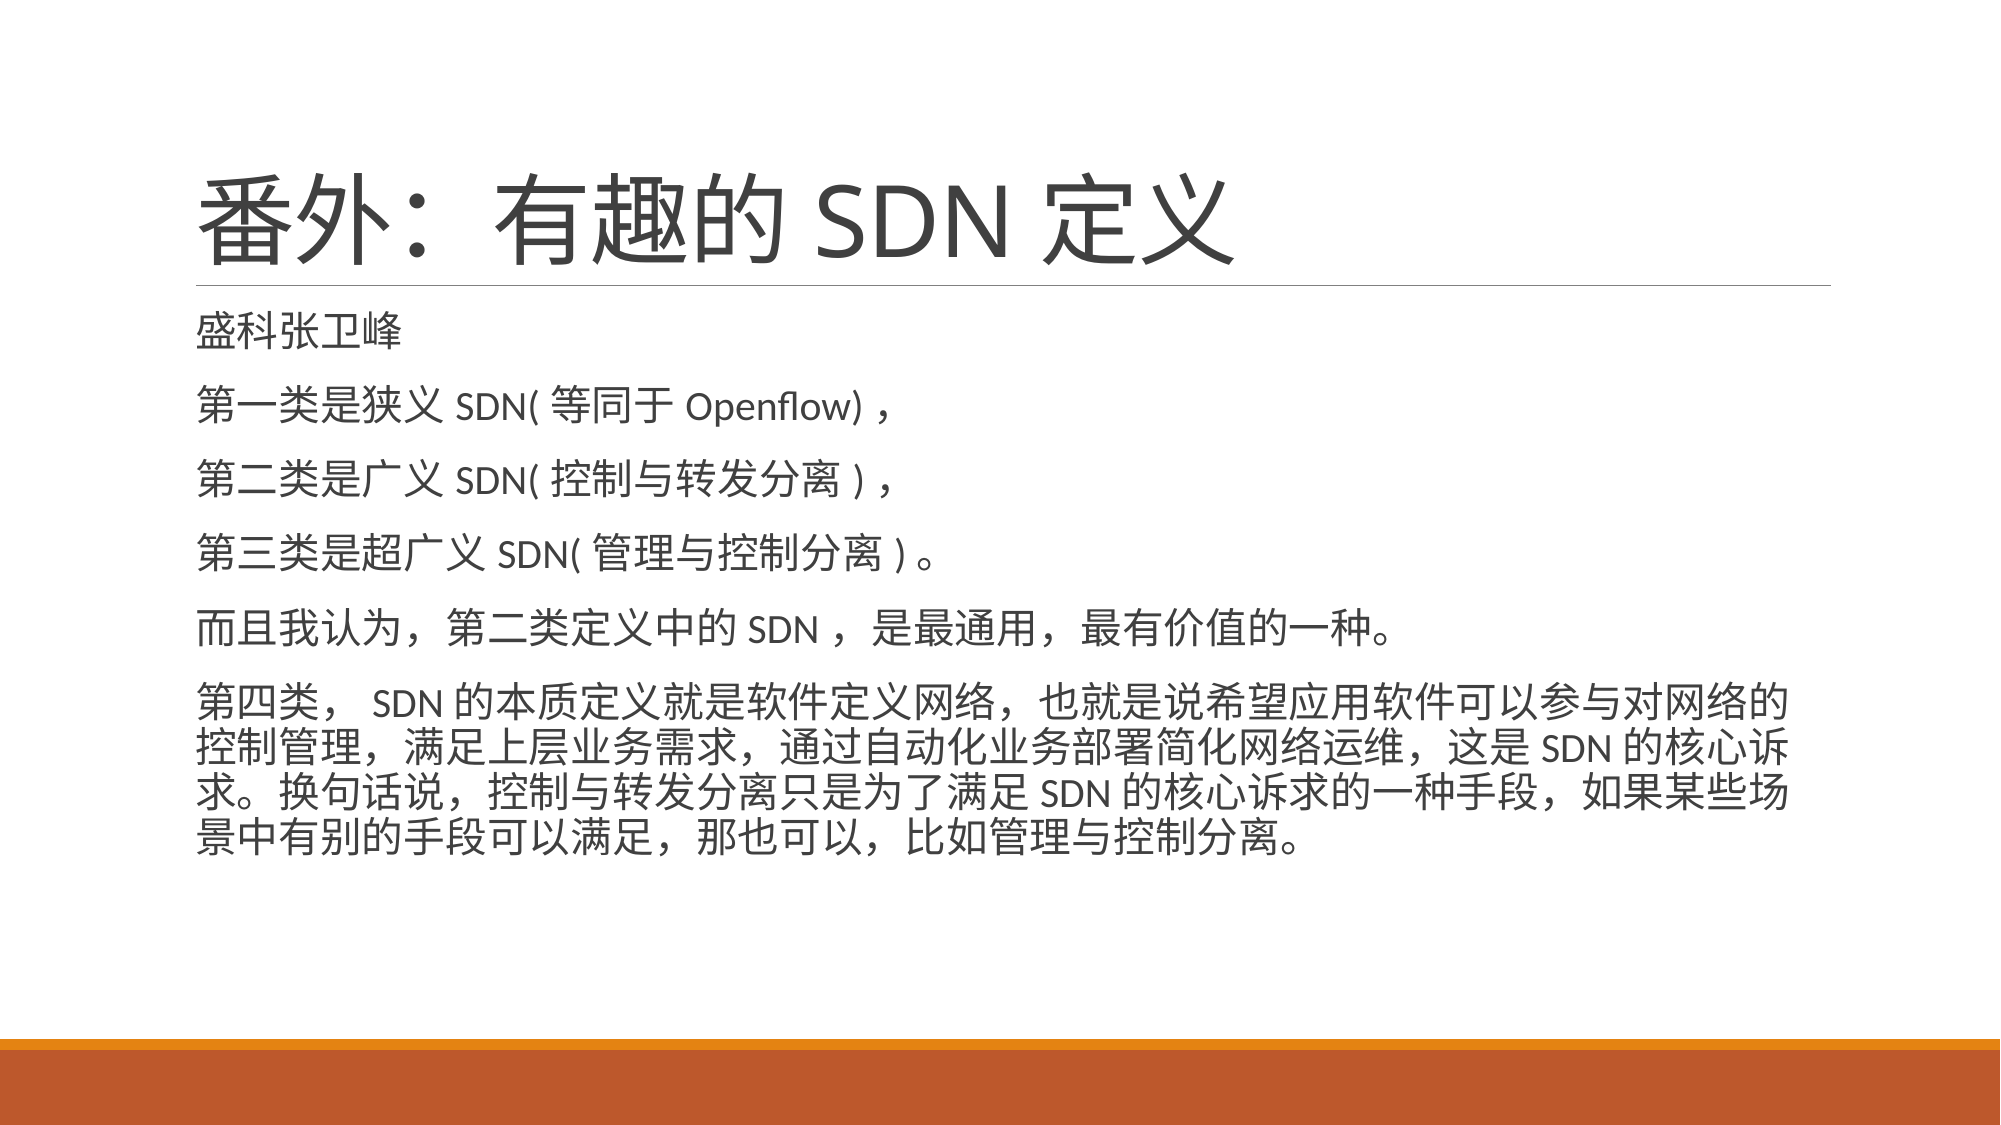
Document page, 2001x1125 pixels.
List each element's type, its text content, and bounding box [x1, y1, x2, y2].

title 番外：有趣的SDN定义 [180, 47, 1830, 285]
list 盛科张卫峰 第一类是狭义SDN(等同于Openflow)， 第二类是广义SDN(控制与转发分离)， 第三类是超广义SDN(管理与控制分离)。 而且我认为，第二类定义中的SDN，是最通用，最有价值的一种。 第四类，SDN的本质定义就是软件定义网络，也就是说希望应用软件可以参与对网络的控制管理，满足上层业务需求，通过自动化业务部署简化网络运维，这是SDN的核心诉求。换句话说，控制与转发分离只是为了满足SDN的核心诉求的一种手段，如果某些场景中有别的手段可以满足，那也可以，比如管理与控制分离。 [180, 302, 1830, 963]
